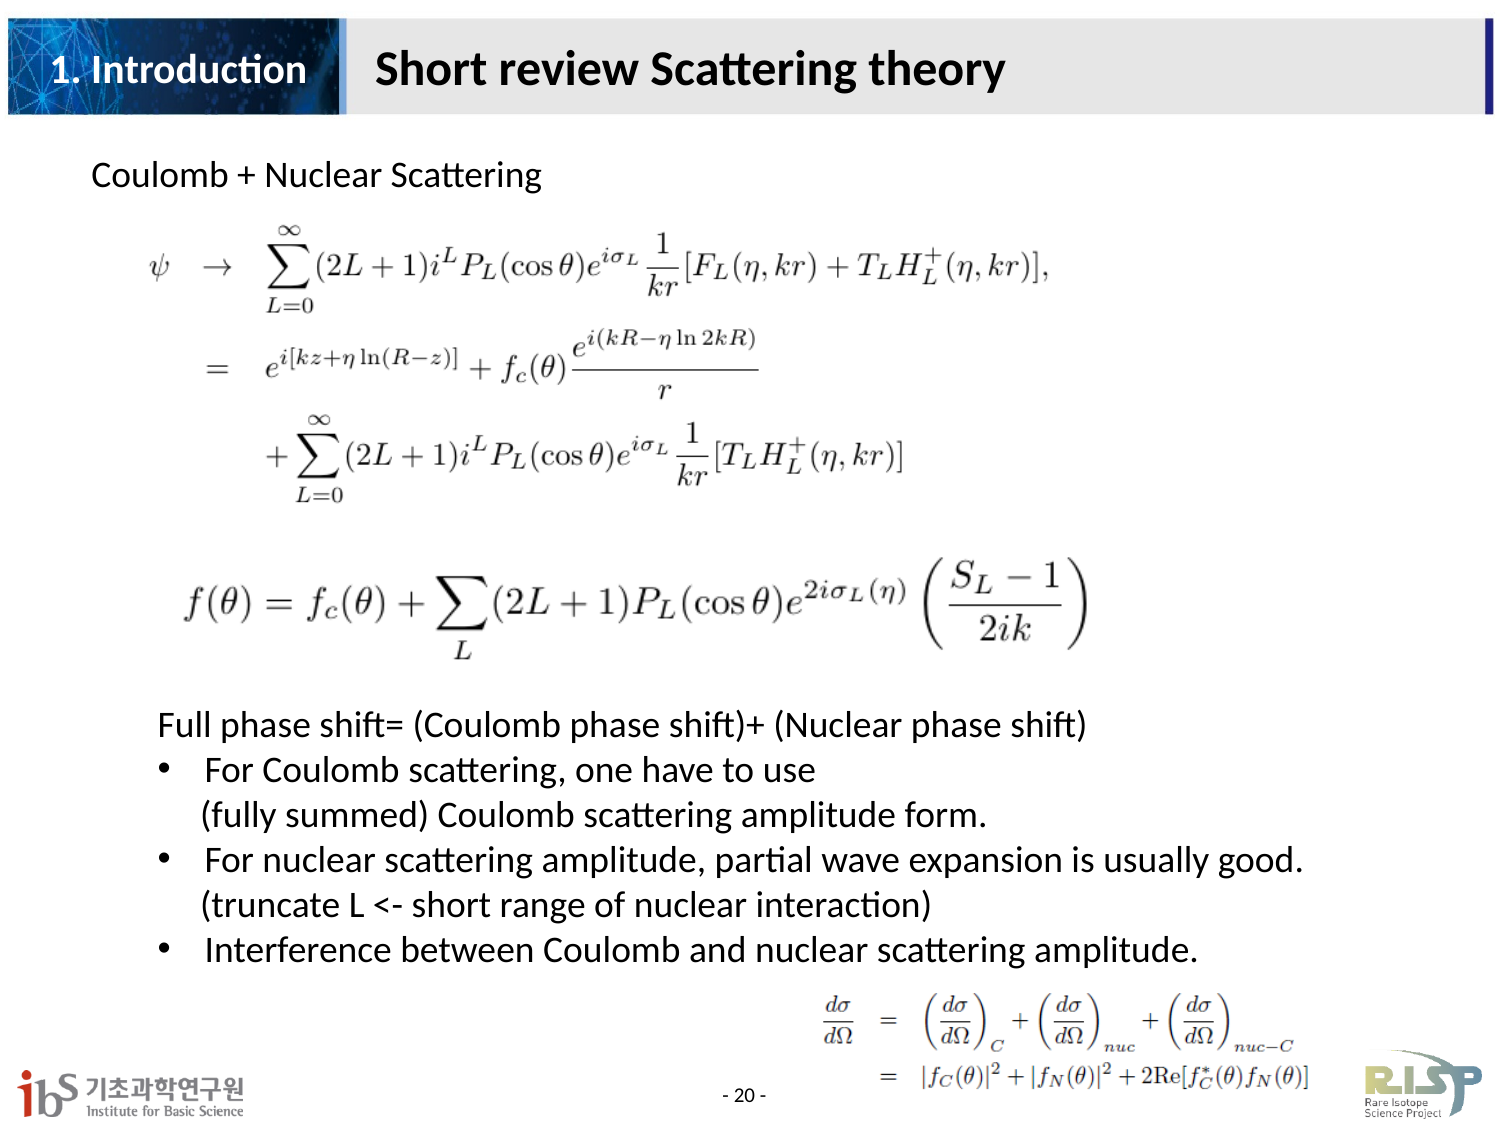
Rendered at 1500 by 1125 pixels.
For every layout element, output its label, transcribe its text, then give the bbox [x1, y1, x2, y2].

picture [123, 207, 1069, 519]
picture [17, 1070, 243, 1117]
picture [1364, 1049, 1482, 1119]
picture [2, 10, 1500, 130]
text_box Coulomb + Nuclear Scattering [76, 142, 1164, 203]
picture [159, 542, 1115, 672]
picture [799, 978, 1332, 1102]
text_box Full phase shift= (Coulomb phase shift)+ (Nuclear phase shift) For Coulomb scattering, one have to use (fully summed) Coulomb scattering amplitude form. For nuclear scattering amplitude, partial wave expansion is usually good. (truncate L <- short range of nuclear interaction) Interference between Coulomb and nuclear scattering amplitude. [142, 692, 1321, 978]
